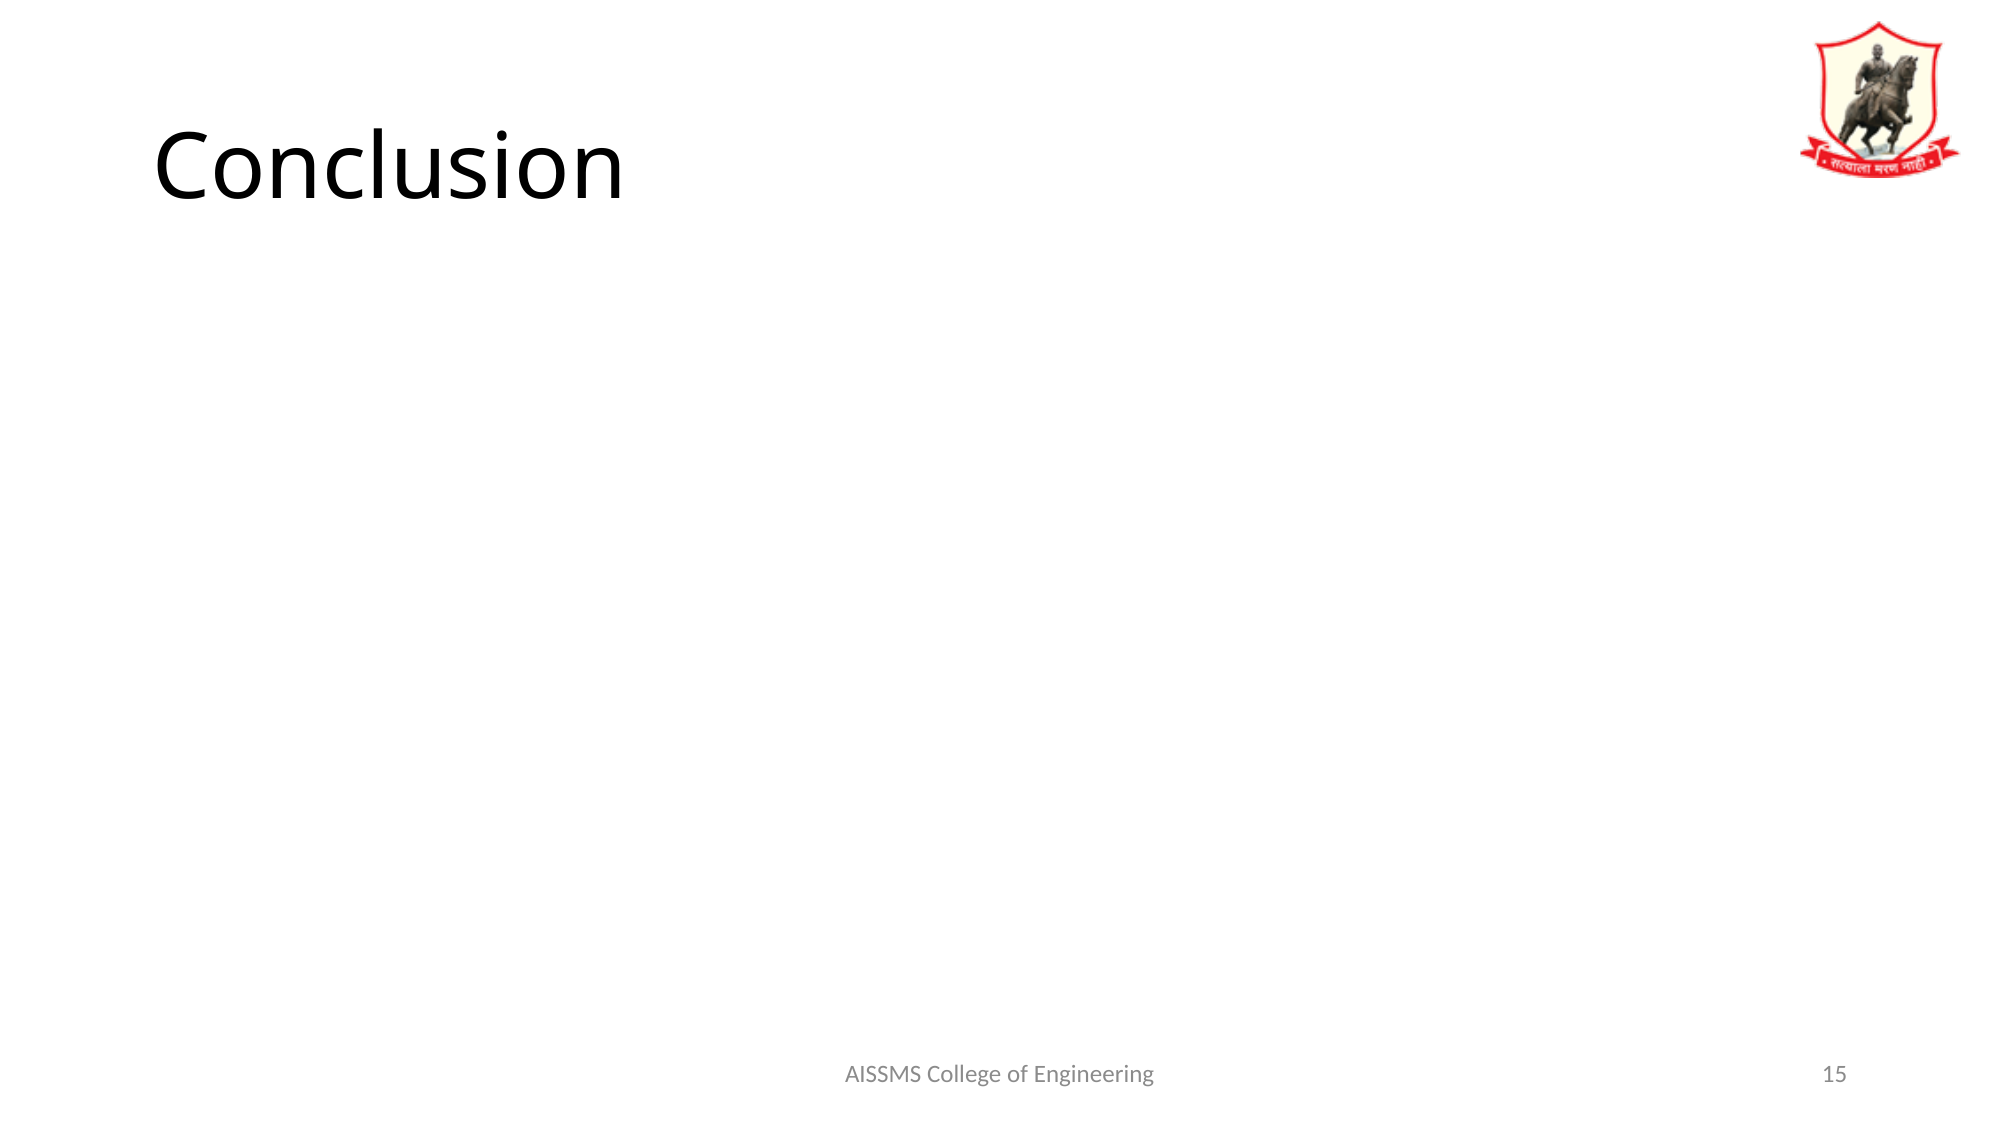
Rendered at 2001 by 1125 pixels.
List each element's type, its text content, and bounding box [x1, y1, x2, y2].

footer AISSMS College of Engineering [662, 1042, 1338, 1103]
picture [1794, 15, 1966, 178]
title Conclusion [137, 59, 1863, 278]
slide_number 15 [1412, 1042, 1863, 1103]
